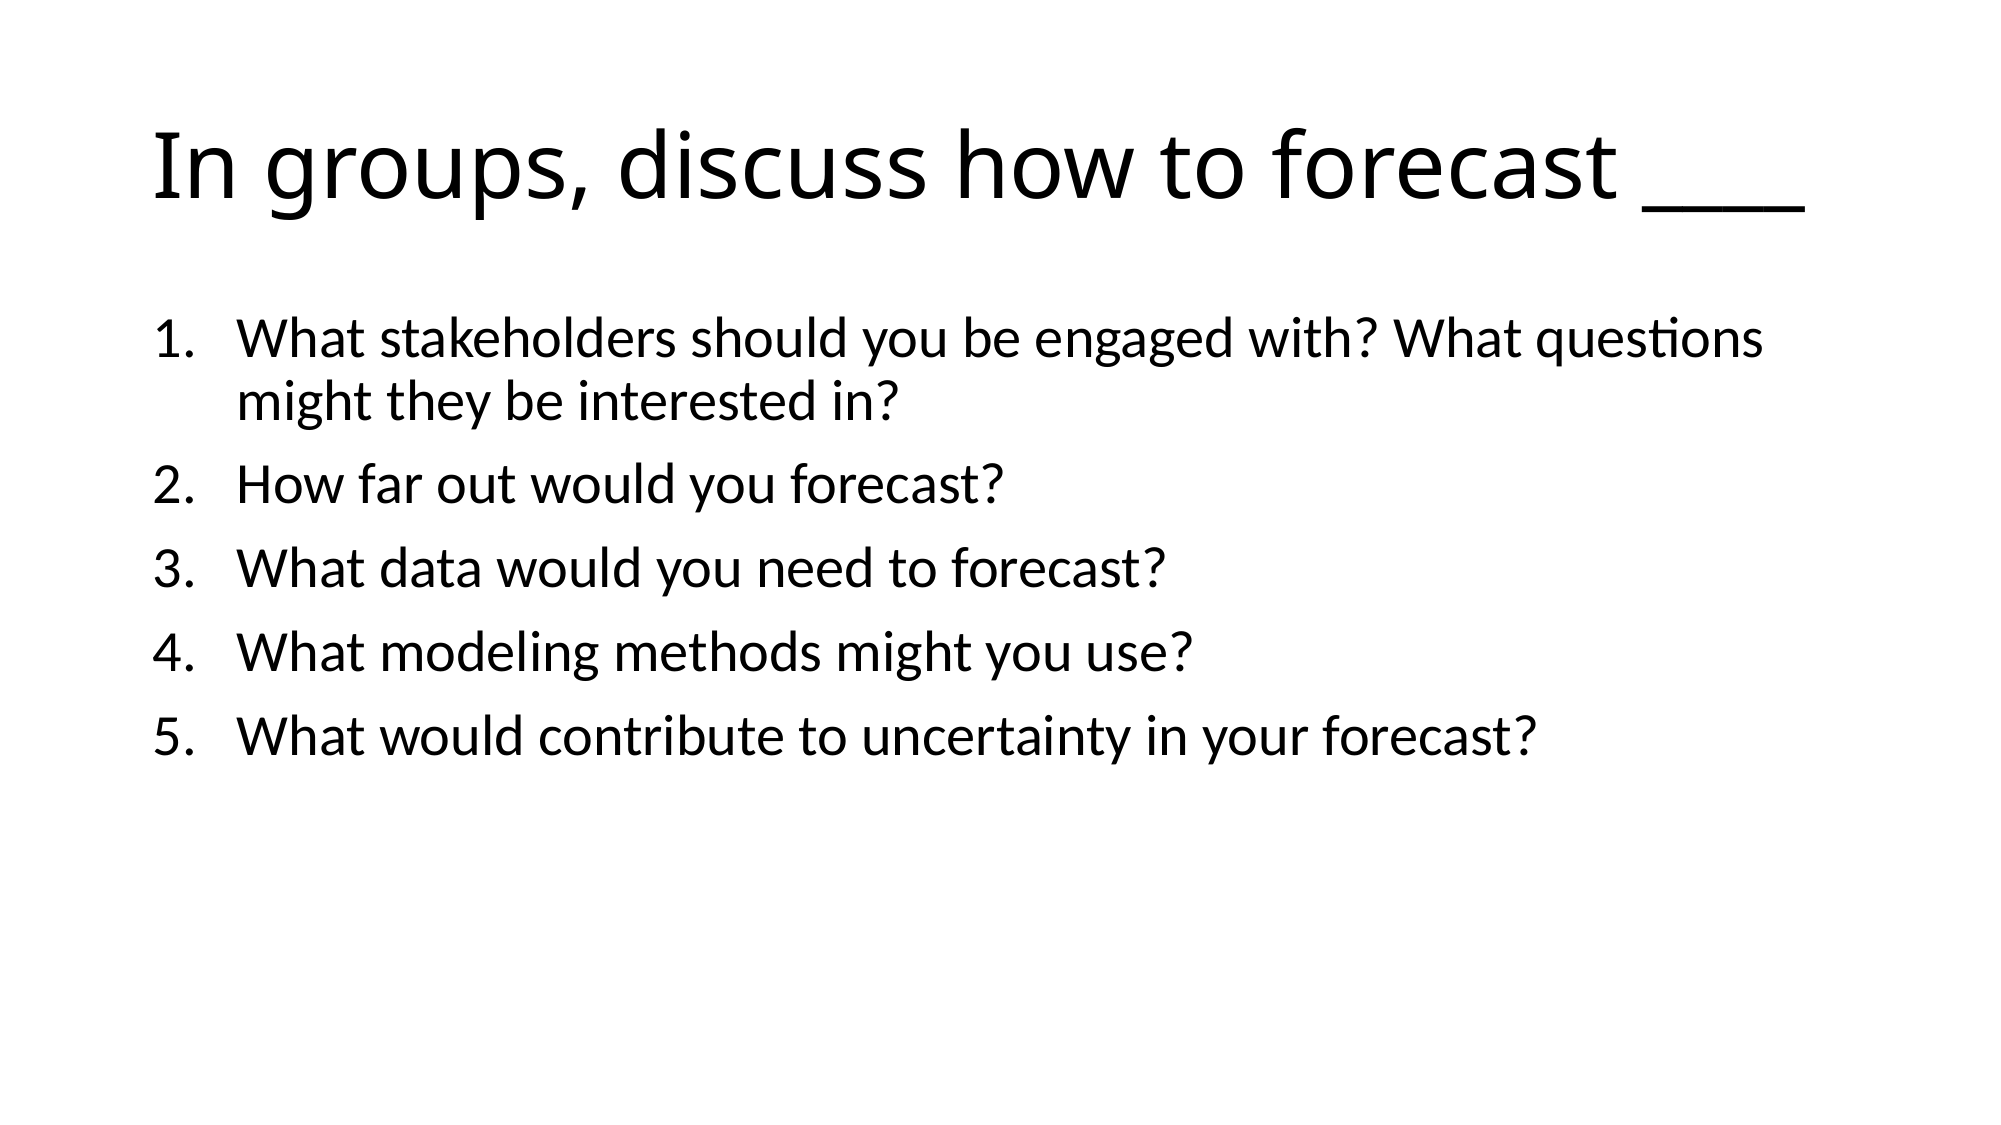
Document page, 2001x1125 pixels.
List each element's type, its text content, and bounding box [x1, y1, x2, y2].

title In groups, discuss how to forecast ____ [137, 59, 1863, 278]
list What stakeholders should you be engaged with? What questions might they be interested in? How far out would you forecast? What data would you need to forecast? What modeling methods might you use? What would contribute to uncertainty in your forecast? [137, 299, 1863, 1014]
